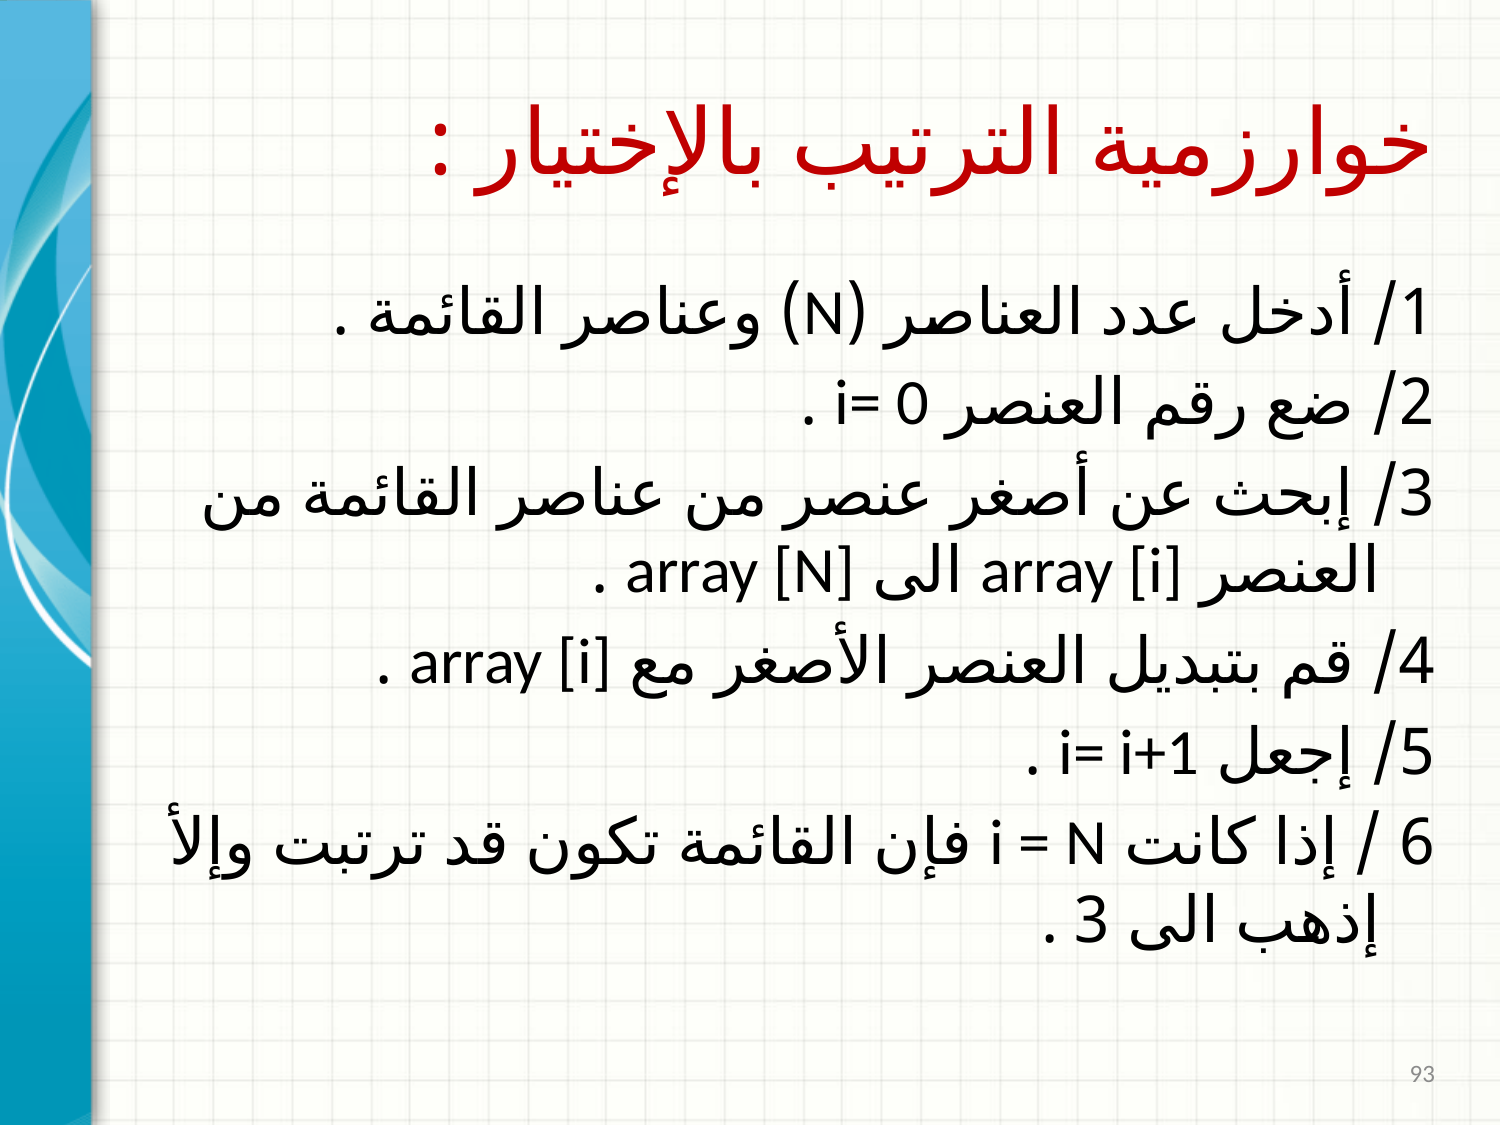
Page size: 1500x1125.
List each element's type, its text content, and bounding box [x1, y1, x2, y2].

title خوارزمية الترتيب بالإختيار : [125, 44, 1450, 232]
picture [0, 0, 1500, 1125]
list 1/ أدخل عدد العناصر (N) وعناصر القائمة . 2/ ضع رقم العنصر i= 0 . 3/ إبحث عن أصغر عنصر من عناصر القائمة من العنصر array [i] الى array [N] . 4/ قم بتبديل العنصر الأصغر مع array [i] . 5/ إجعل i= i+1 . 6 / إذا كانت i = N فإن القائمة تكون قد ترتبت وإلأ إذهب الى 3 . [125, 261, 1450, 967]
slide_number 93 [1100, 1042, 1450, 1103]
